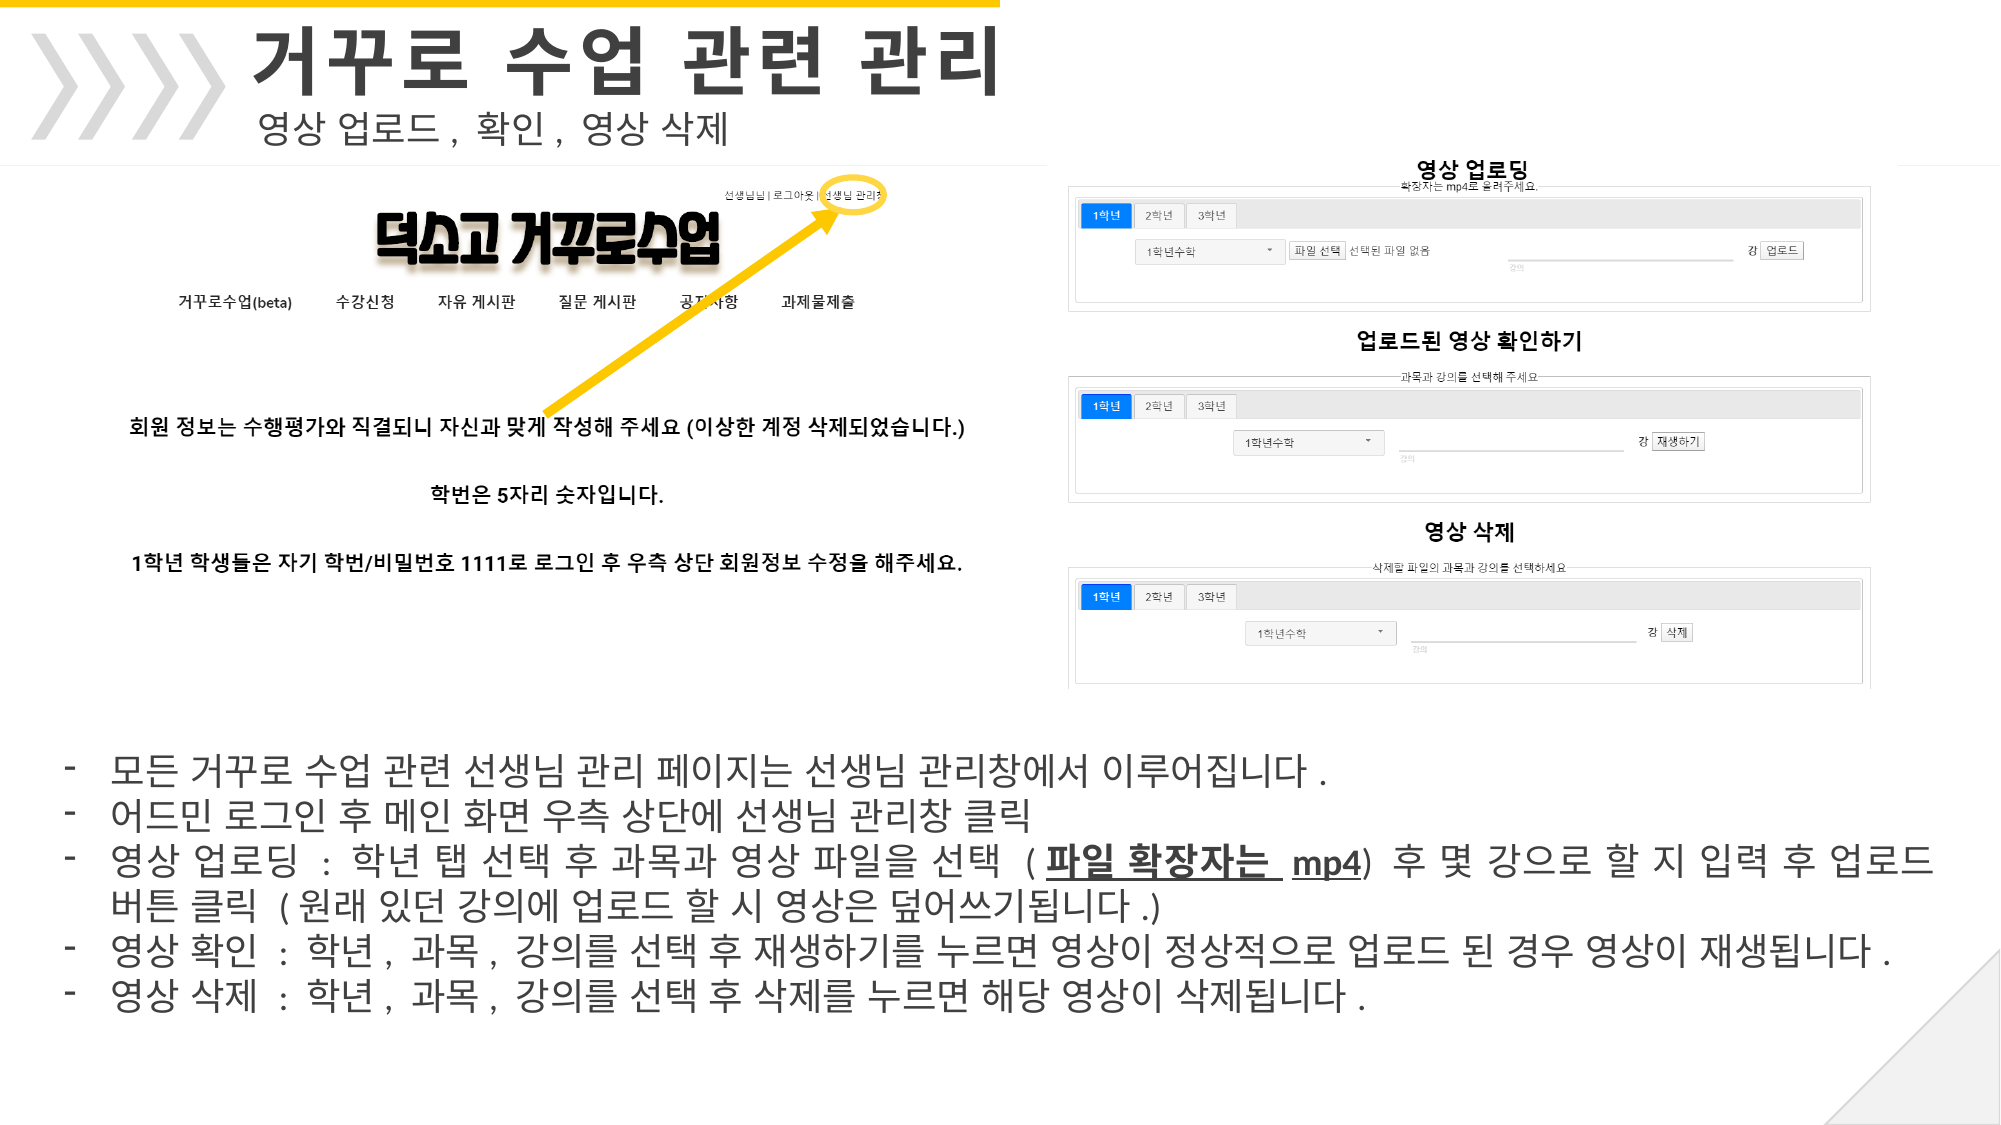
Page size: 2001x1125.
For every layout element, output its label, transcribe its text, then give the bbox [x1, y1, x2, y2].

text_box [0, 0, 1001, 8]
text_box [823, 176, 883, 188]
picture [1047, 145, 1898, 689]
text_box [131, 33, 226, 140]
text_box 거꾸로 수업 관련 관리 [236, 7, 1020, 99]
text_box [544, 207, 843, 415]
text_box 영상 업로드, 확인, 영상 삭제 [225, 99, 1426, 159]
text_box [31, 33, 125, 140]
text_box 모든 거꾸로 수업 관련 선생님 관리 페이지는 선생님 관리창에서 이루어집니다. 어드민 로그인 후 메인 화면 우측 상단에 선생님 관리창 클릭 영상 업로딩 : 학년 탭 선택 후 과목과 영상 파일을 선택 (파일 확장자는 mp4) 후 몇 강으로 할 지 입력 후 업로드 버튼 클릭 (원래 있던 강의에 업로드 할 시 영상은 덮어쓰기됩니다.) 영상 확인 : 학년, 과목, 강의를 선택 후 재생하기를 누르면 영상이 정상적으로 업로드 된 경우 영상이 재생됩니다. 영상 삭제 : 학년, 과목, 강의를 선택 후 삭제를 누르면 해당 영상이 삭제됩니다. [49, 740, 1951, 1071]
picture [101, 188, 989, 596]
